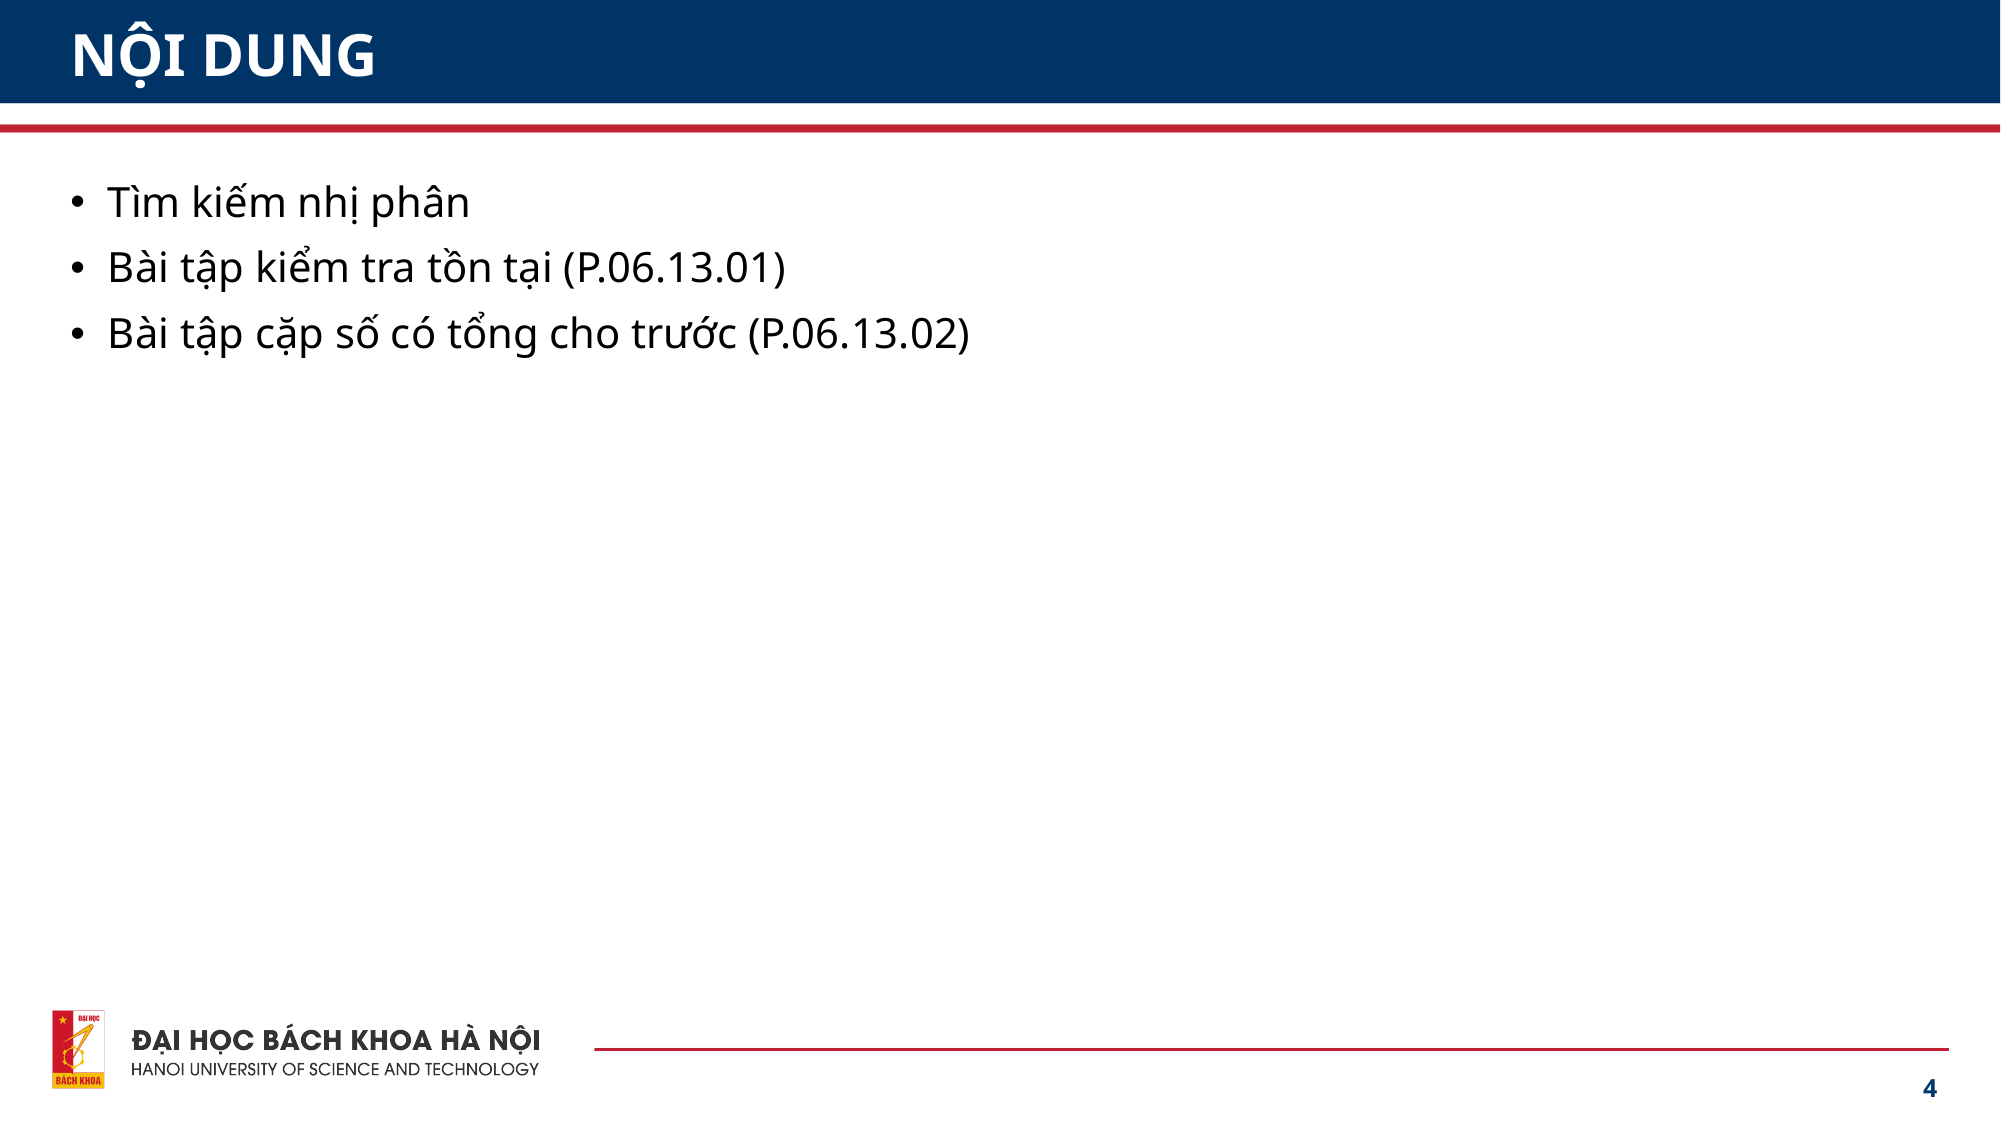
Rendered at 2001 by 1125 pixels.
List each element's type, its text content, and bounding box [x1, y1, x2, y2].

slide_number 4 [1502, 1065, 1953, 1125]
title NỘI DUNG [55, 18, 1945, 90]
picture [0, 0, 2001, 1125]
list Tìm kiếm nhị phân Bài tập kiểm tra tồn tại (P.06.13.01) Bài tập cặp số có tổng cho trước (P.06.13.02) [55, 173, 1945, 979]
